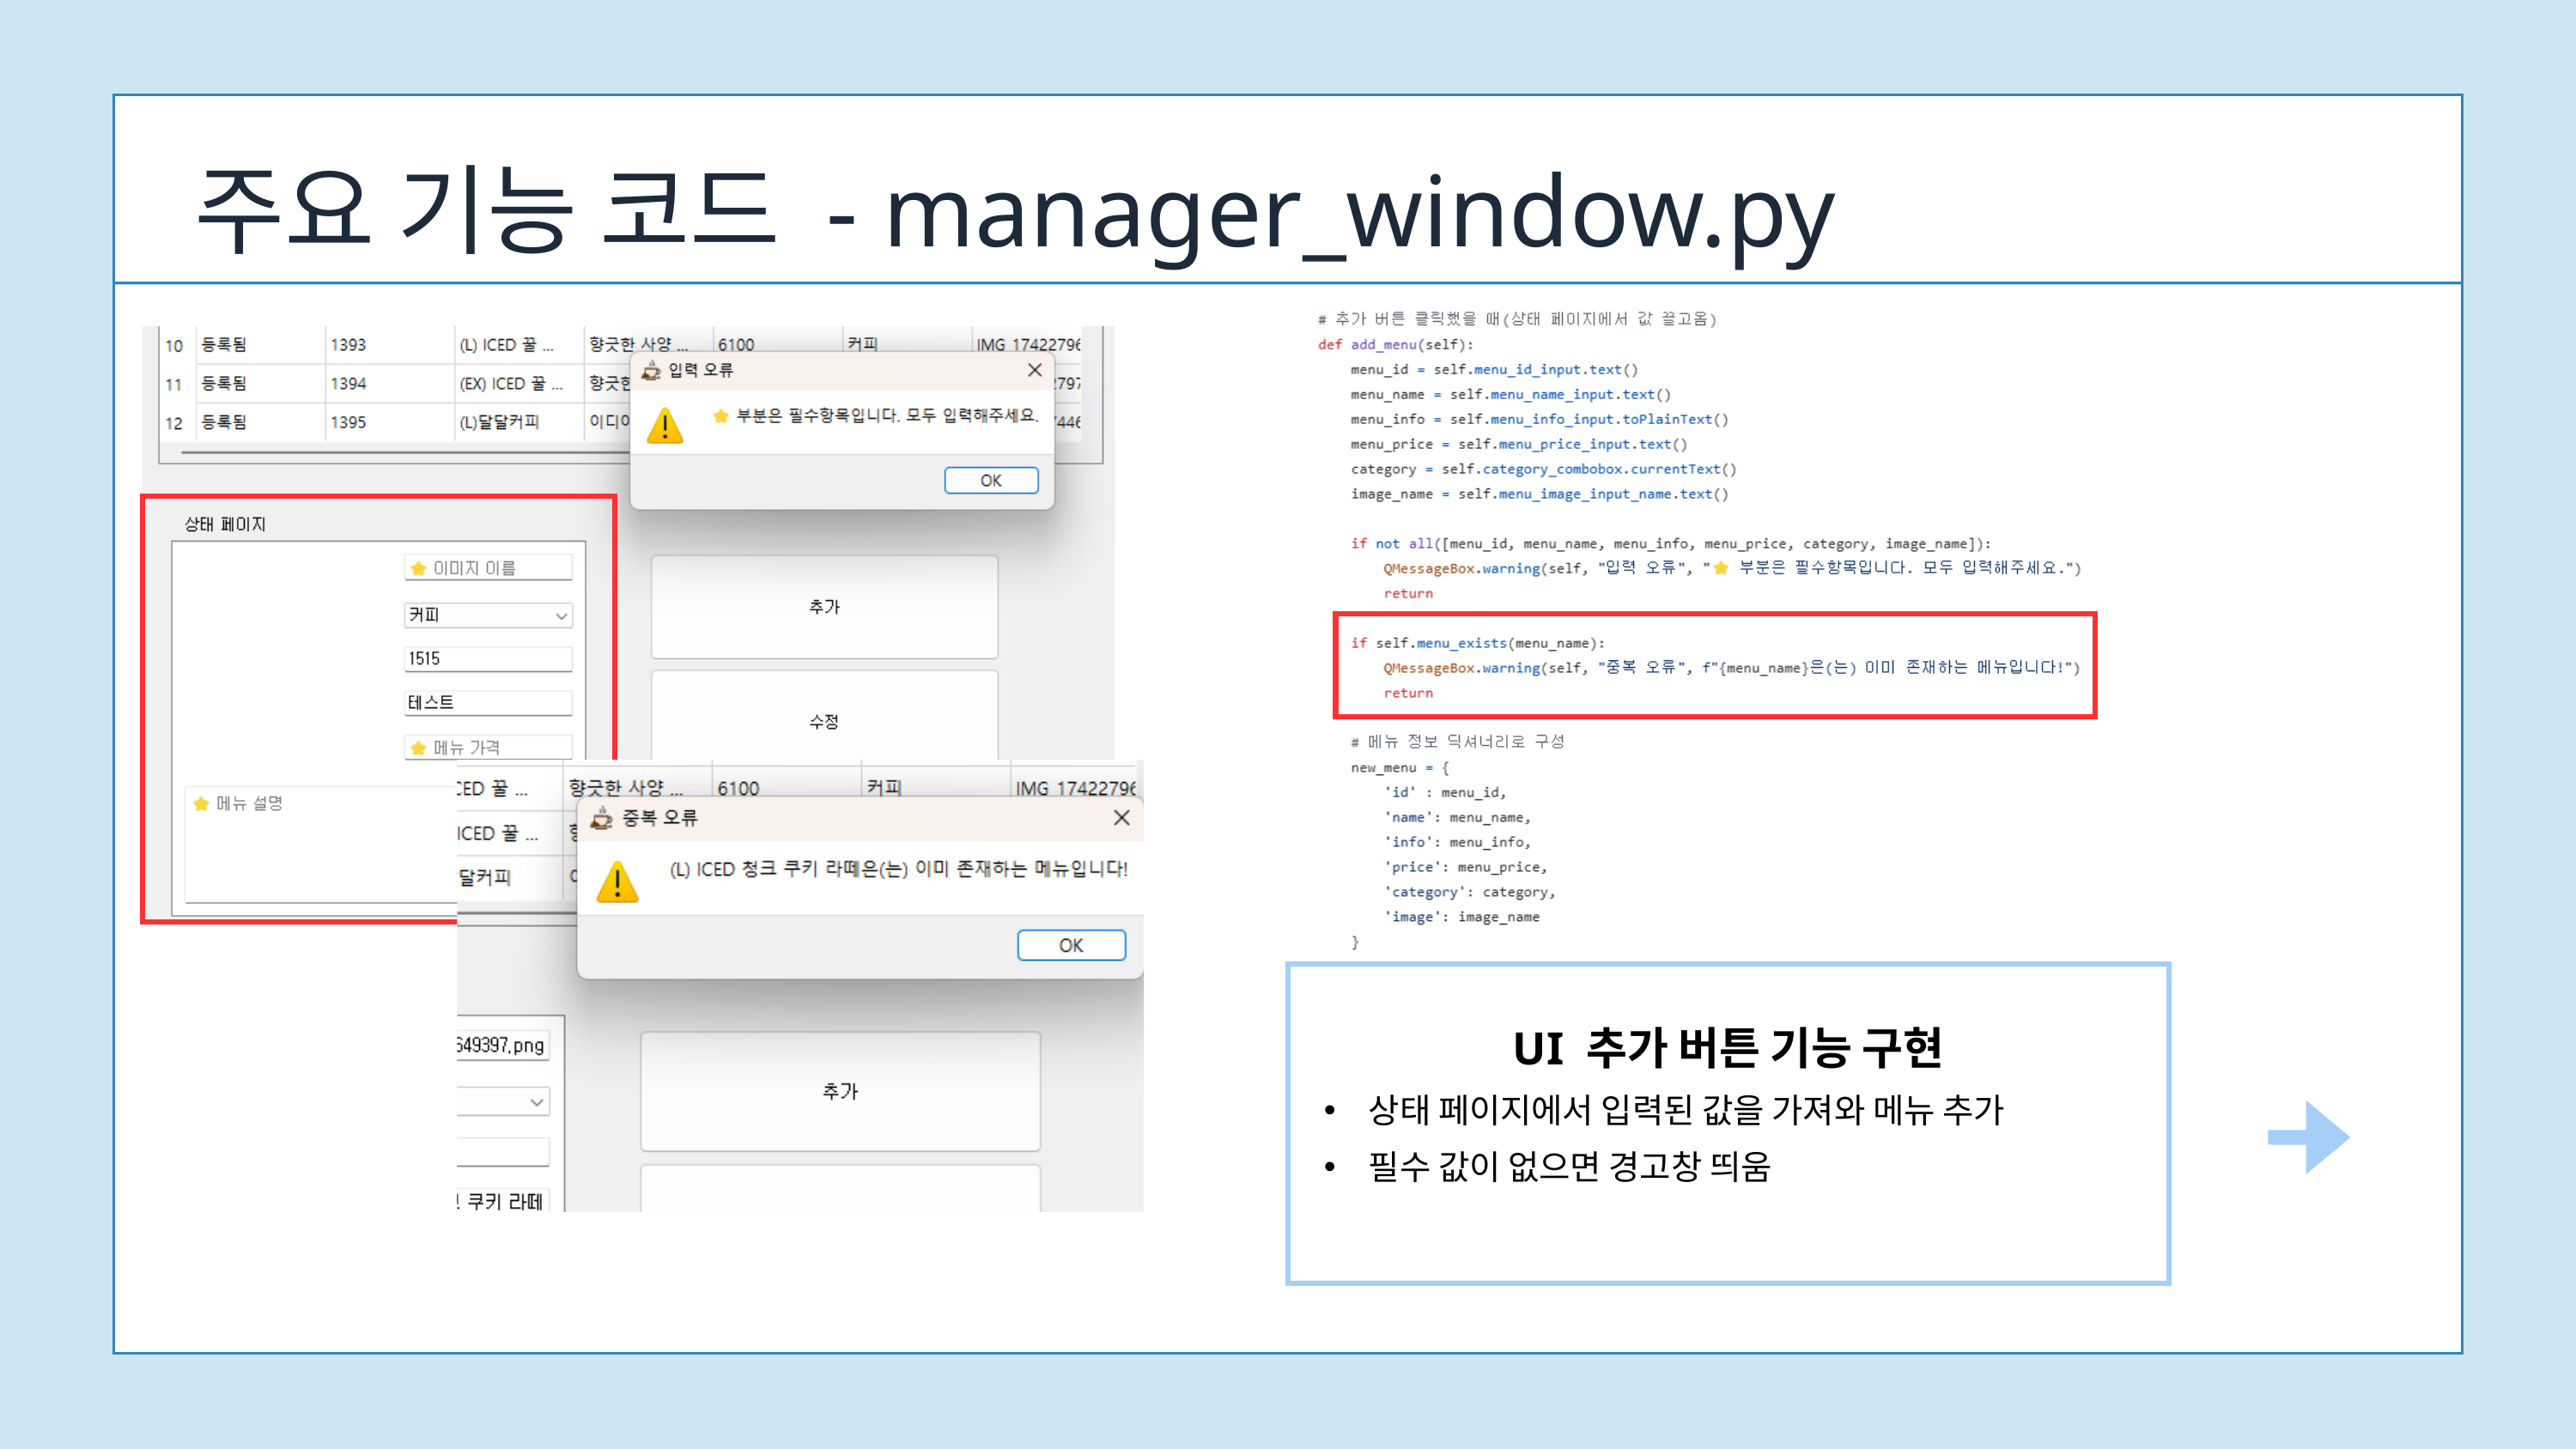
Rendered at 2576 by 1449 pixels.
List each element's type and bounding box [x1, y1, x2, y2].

text_box [1335, 613, 2096, 718]
text_box [142, 495, 616, 923]
text_box [113, 94, 2463, 1354]
text_box [1287, 964, 2170, 1284]
